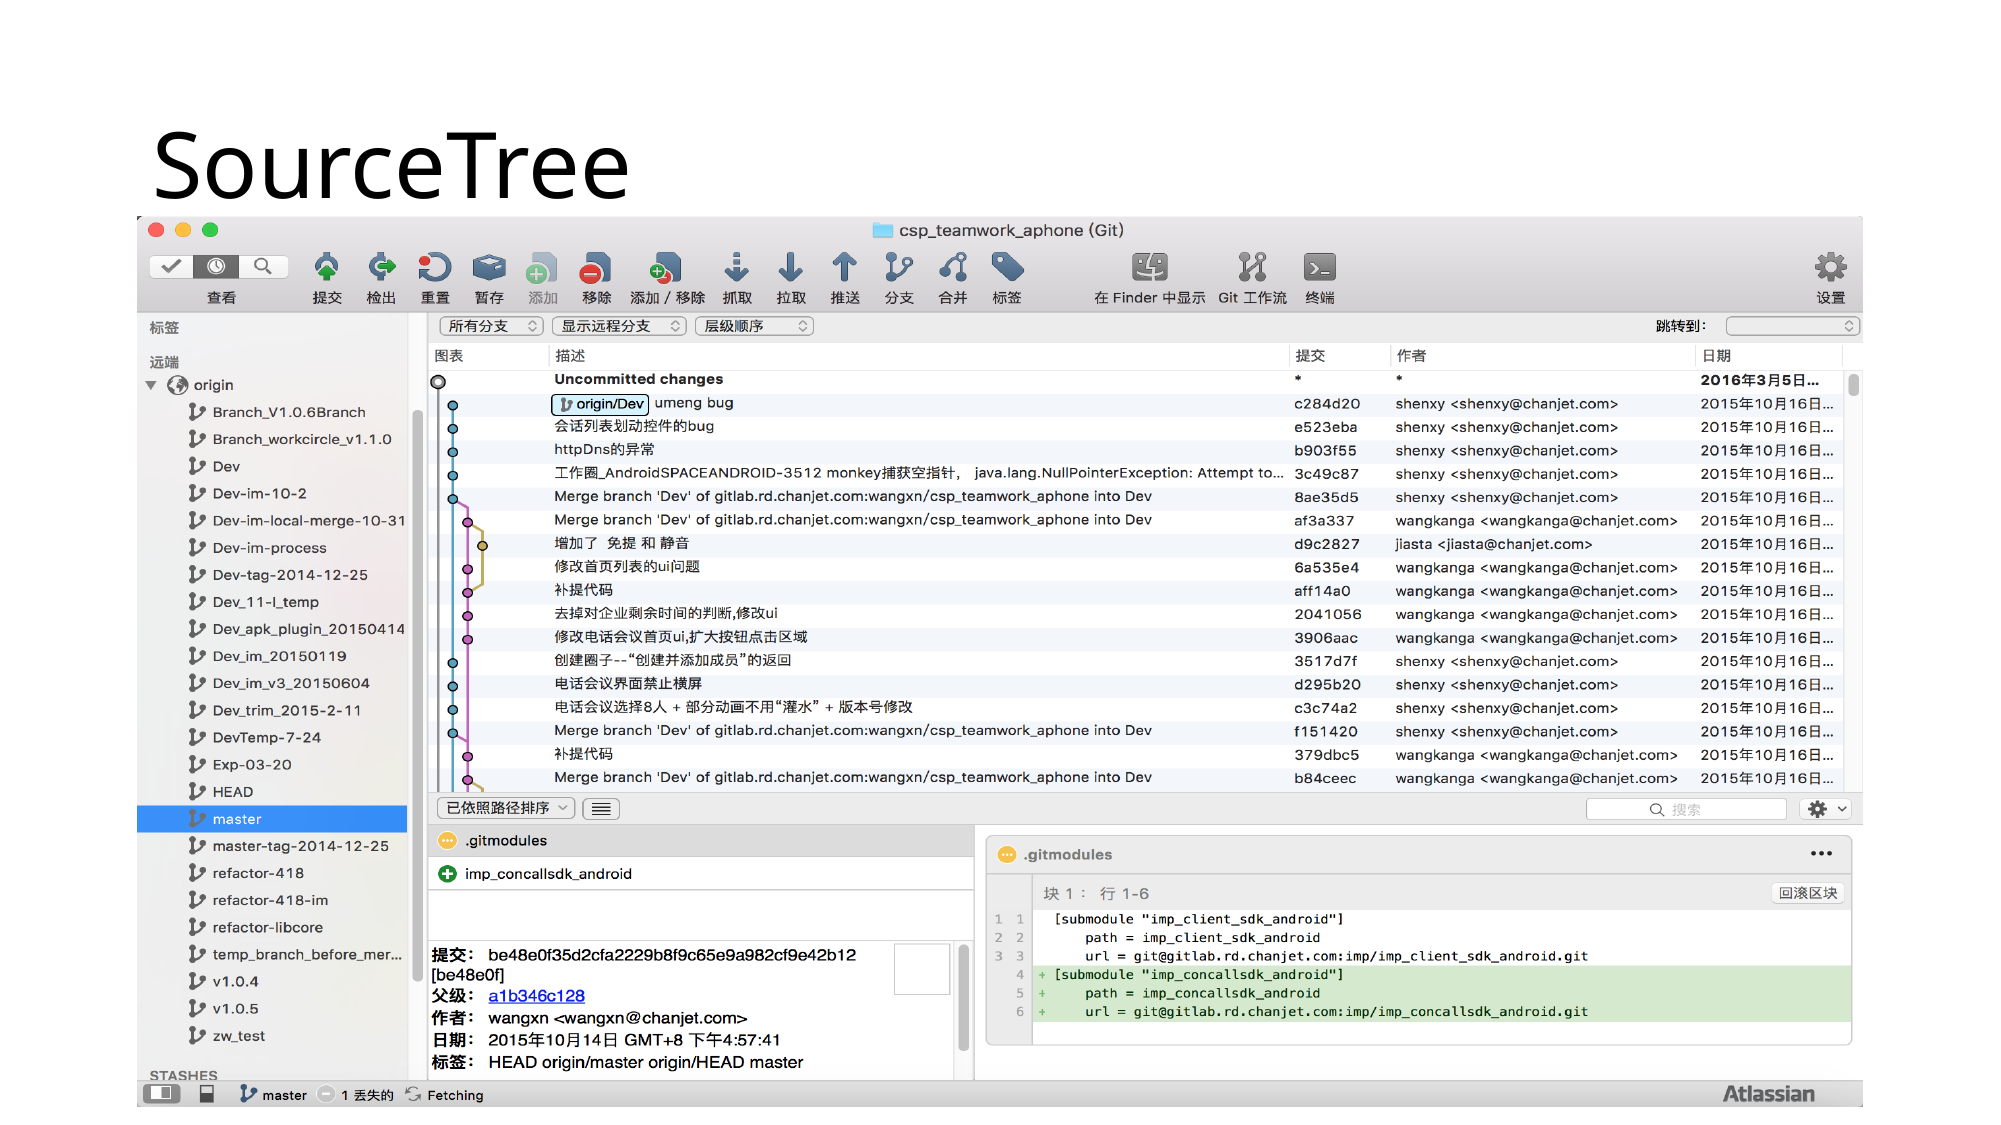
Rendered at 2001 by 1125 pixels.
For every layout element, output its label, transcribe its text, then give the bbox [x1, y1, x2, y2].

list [137, 216, 1863, 1107]
title SourceTree [137, 59, 1863, 216]
